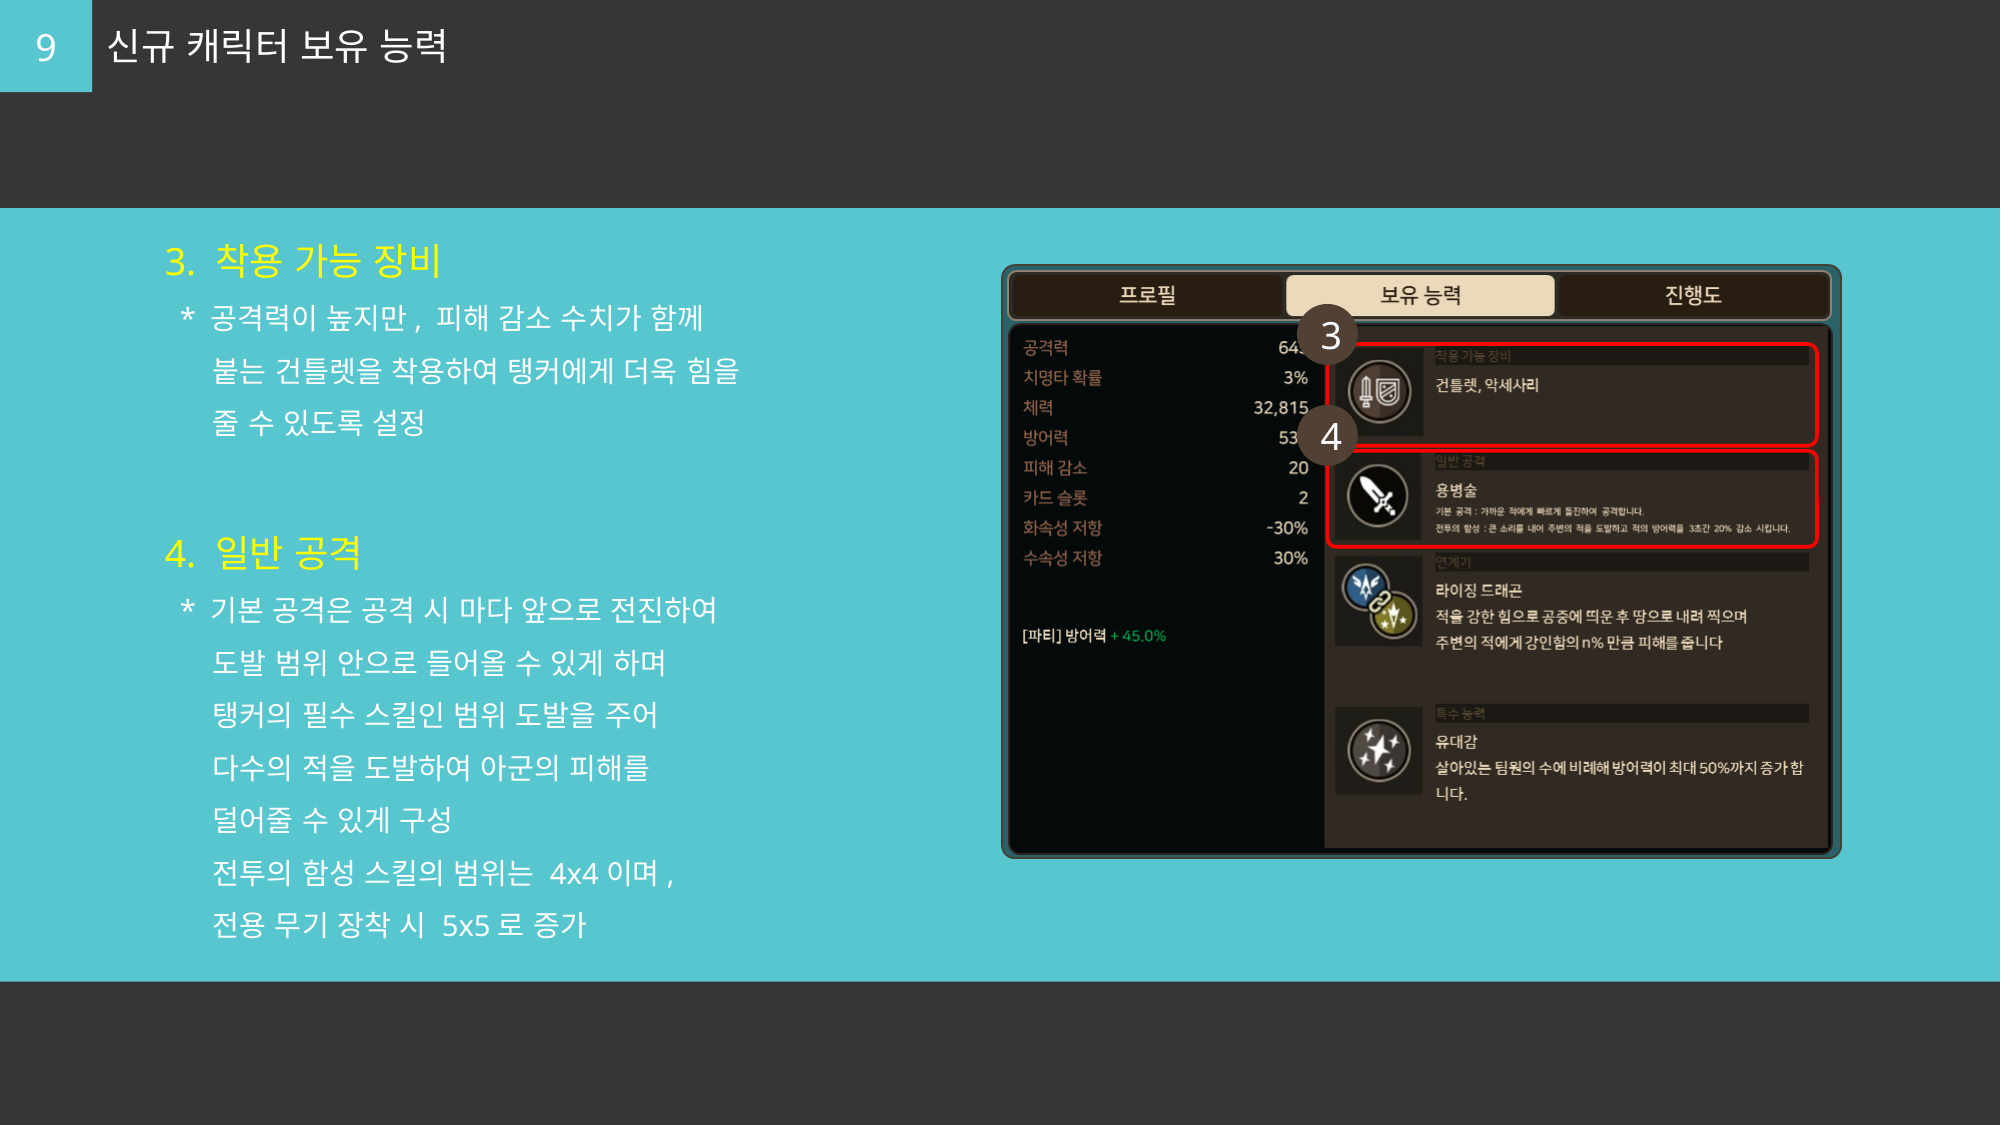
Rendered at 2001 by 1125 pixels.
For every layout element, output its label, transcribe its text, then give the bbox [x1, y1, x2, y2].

picture [1001, 264, 1842, 859]
text_box 3. 착용 가능 장비 * 공격력이 높지만, 피해 감소 수치가 함께 붙는 건틀렛을 착용하여 탱커에게 더욱 힘을 줄 수 있도록 설정 4. 일반 공격 * 기본 공격은 공격 시 마다 앞으로 전진하여 도발 범위 안으로 들어올 수 있게 하며 탱커의 필수 스킬인 범위 도발을 주어 다수의 적을 도발하여 아군의 피해를 덜어줄 수 있게 구성 전투의 함성 스킬의 범위는 4x4이며, 전용 무기 장착 시 5x5로 증가 [0, 207, 2000, 983]
text_box 9 [0, 0, 93, 93]
text_box 신규 캐릭터 보유 능력 [92, 15, 604, 76]
